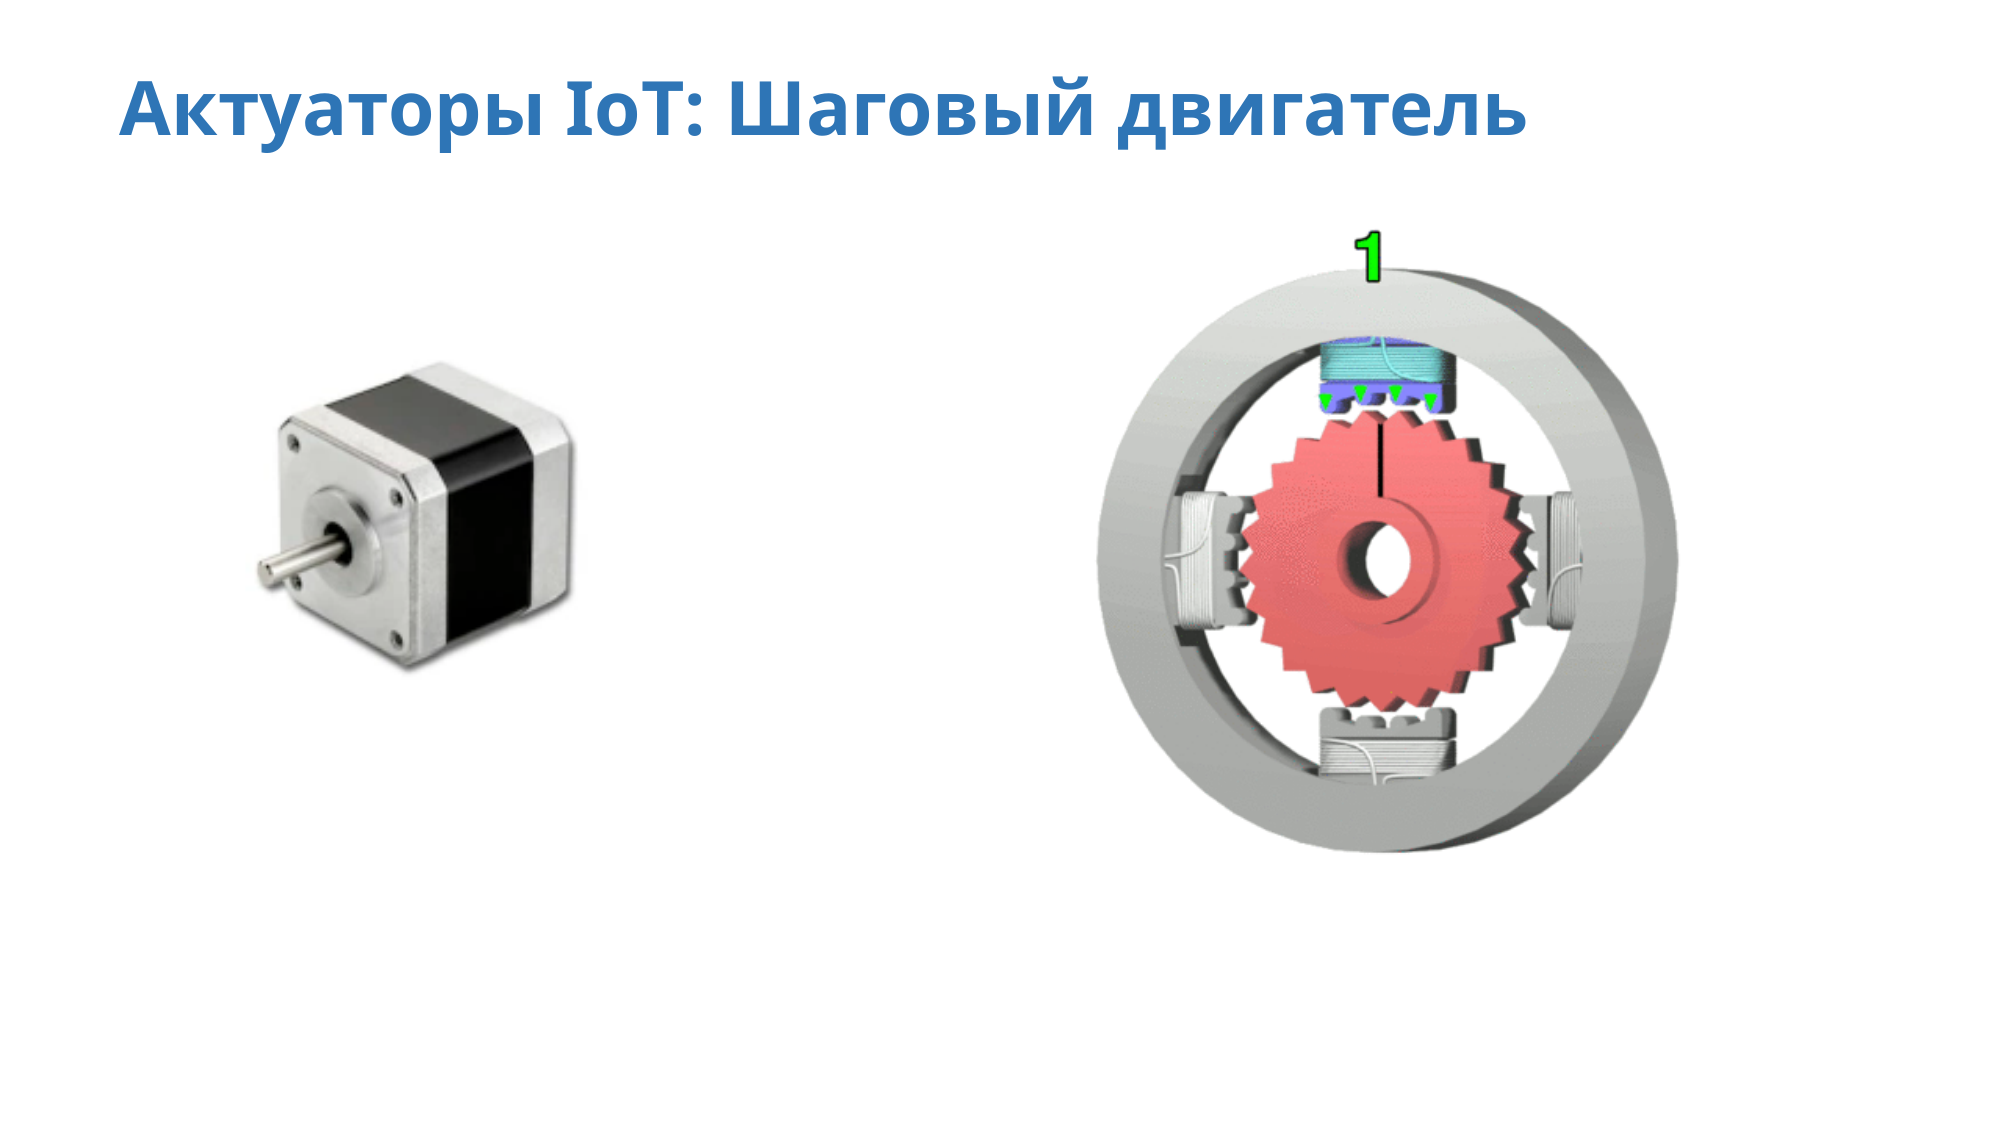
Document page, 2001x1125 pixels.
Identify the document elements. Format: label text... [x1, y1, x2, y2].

picture [205, 352, 601, 686]
text_box Актуаторы IoT: Шаговый двигатель [104, 52, 1830, 171]
picture [1031, 210, 1735, 914]
